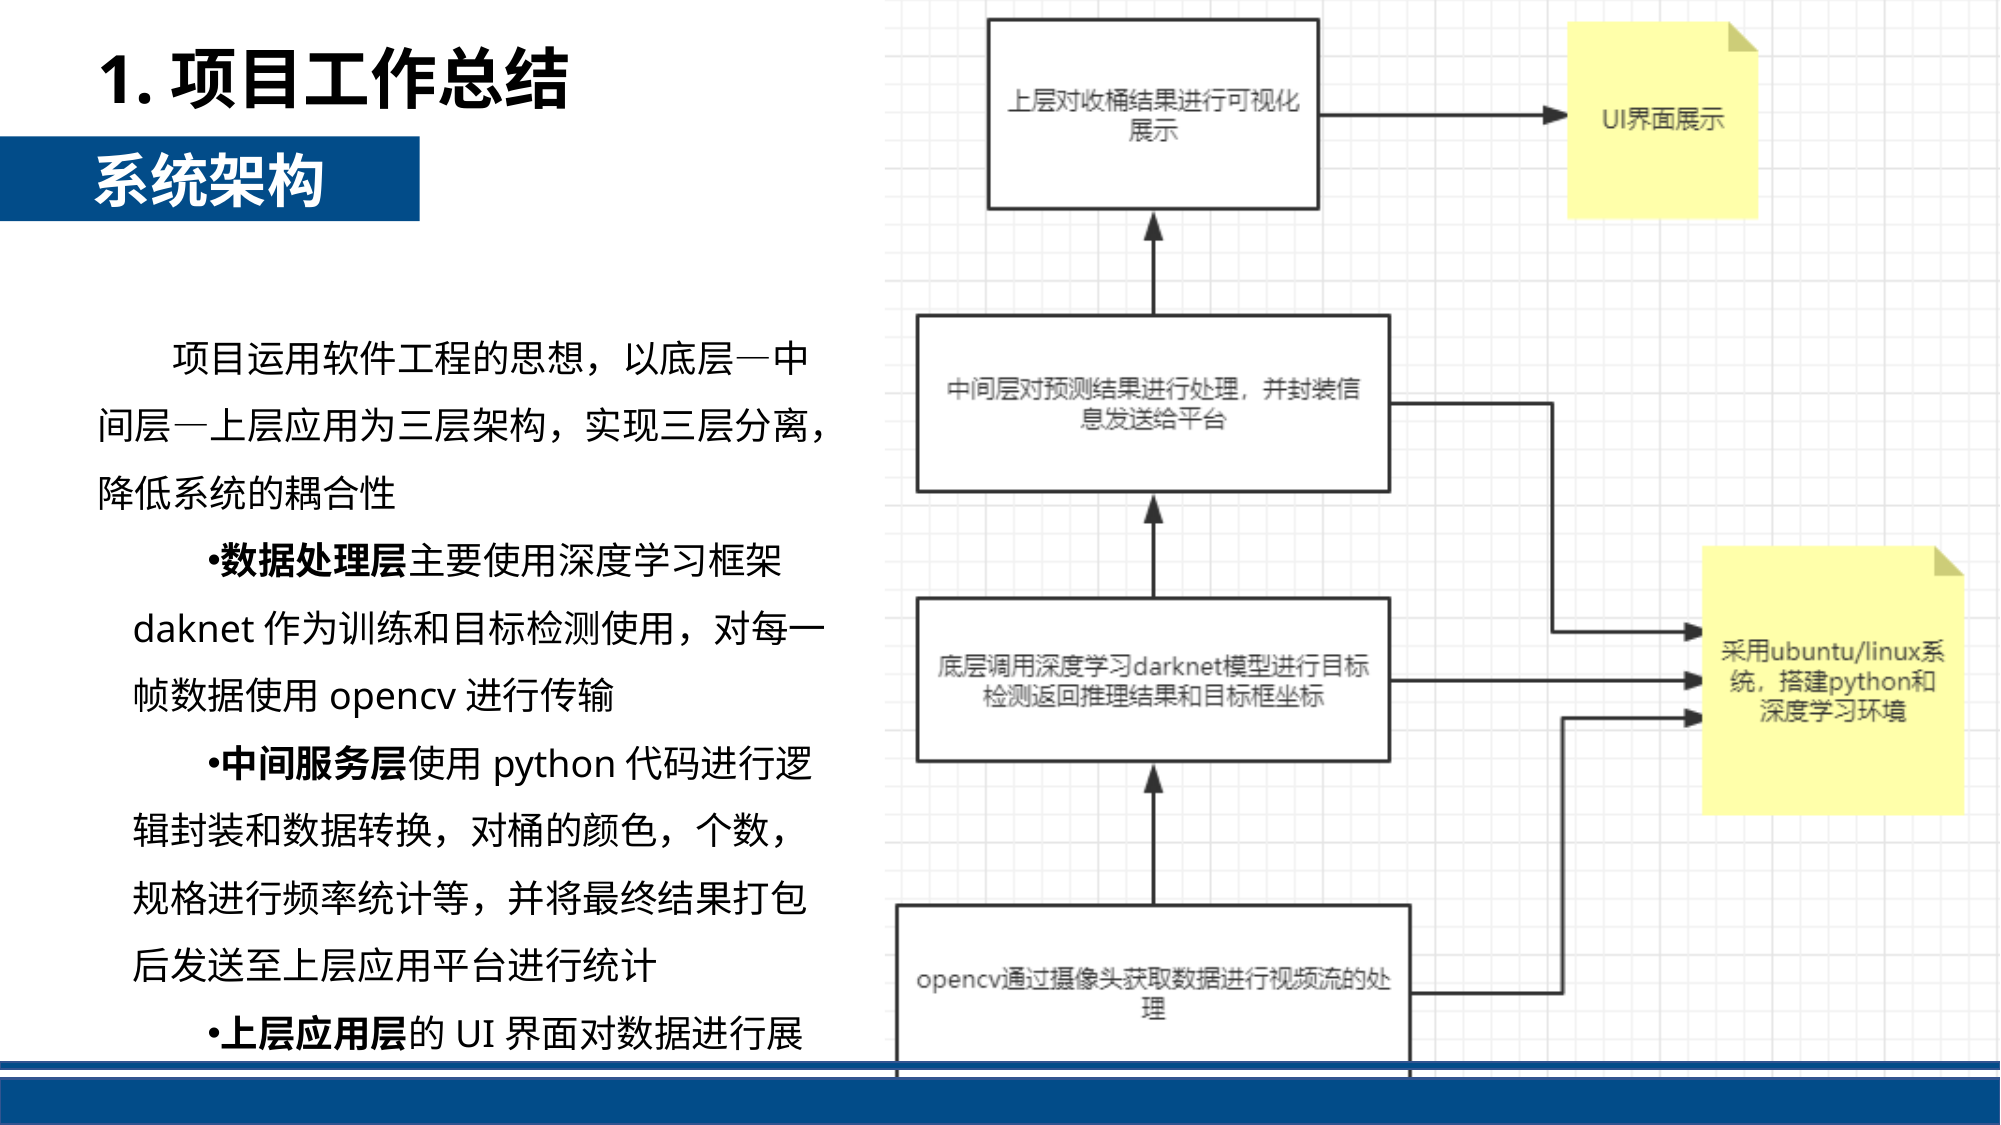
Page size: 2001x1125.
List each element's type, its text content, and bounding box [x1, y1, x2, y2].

text_box 系统架构 [0, 136, 420, 222]
text_box 1.项目工作总结 [82, 29, 884, 124]
text_box 项目运用软件工程的思想，以底层—中间层—上层应用为三层架构，实现三层分离，降低系统的耦合性 数据处理层主要使用深度学习框架daknet作为训练和目标检测使用，对每一帧数据使用opencv进行传输 中间服务层使用python代码进行逻辑封装和数据转换，对桶的颜色，个数，规格进行频率统计等，并将最终结果打包后发送至上层应用平台进行统计 上层应用层的UI界面对数据进行展示 [82, 304, 854, 1061]
picture [884, 0, 2000, 1061]
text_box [0, 1061, 2000, 1125]
